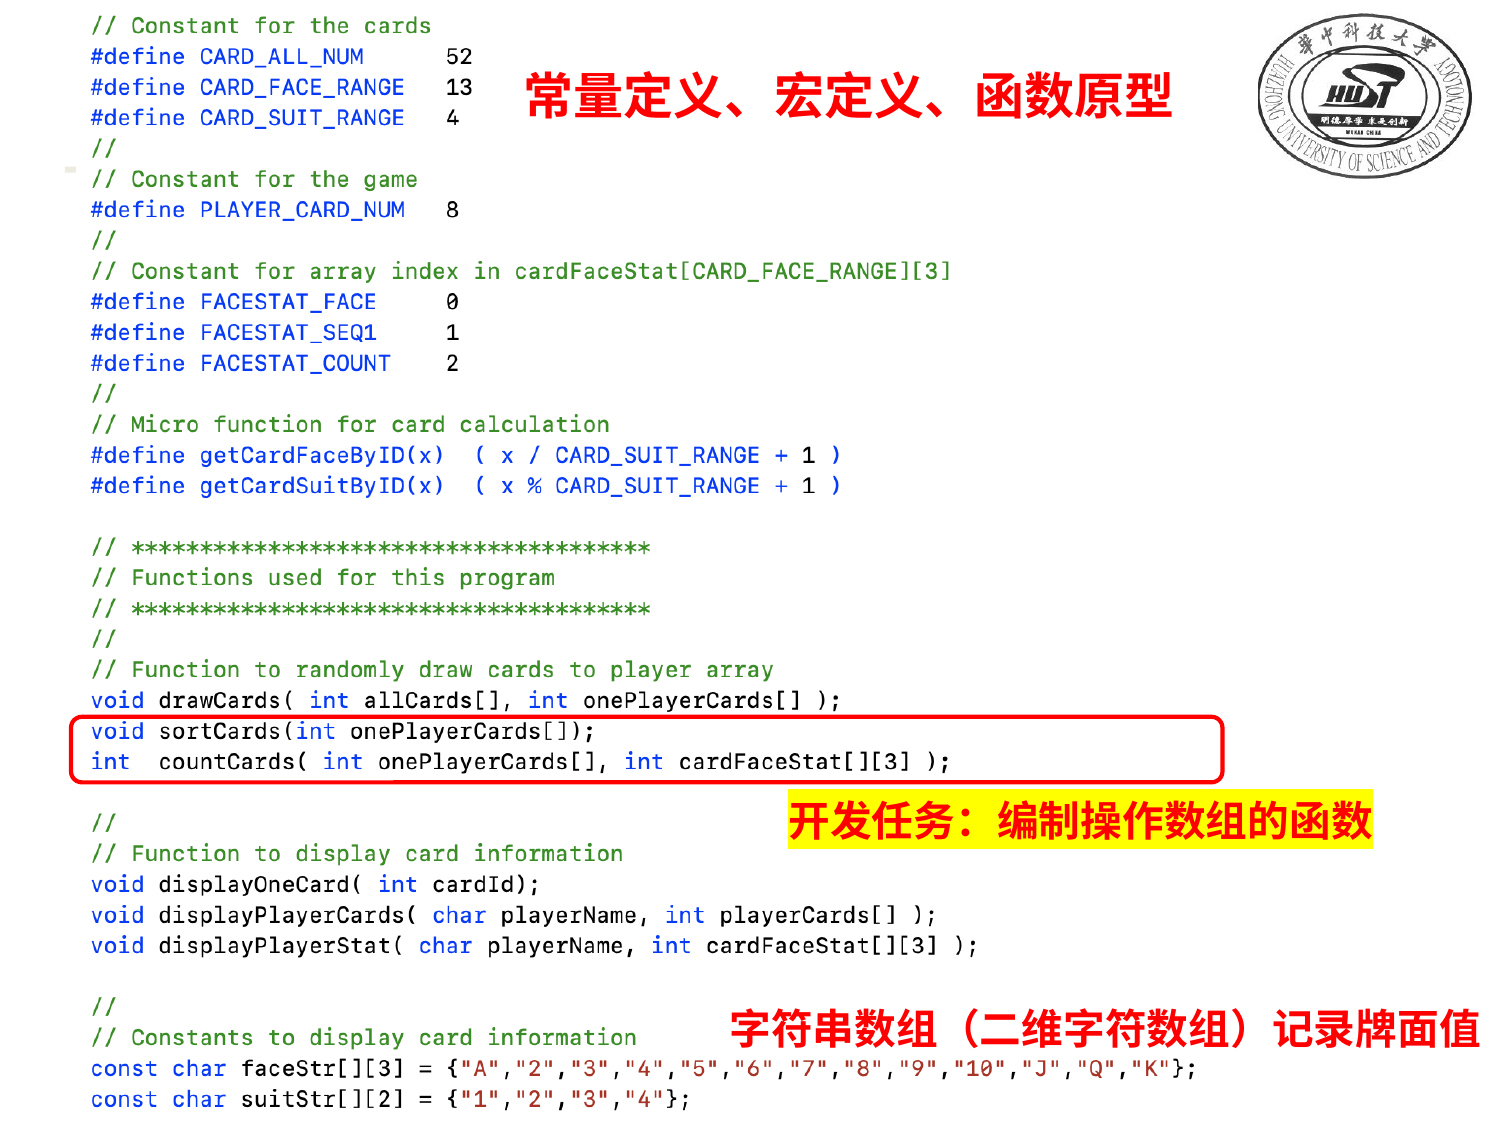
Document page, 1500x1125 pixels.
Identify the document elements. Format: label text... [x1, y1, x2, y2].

text_box 字符串数组（二维字符数组）记录牌面值 [1261, 995, 1500, 1061]
text_box 开发任务：编制操作数组的函数 [1261, 787, 1500, 853]
title 常量定义、宏定义、函数原型 [1261, 15, 1500, 133]
picture [76, 4, 1477, 1125]
